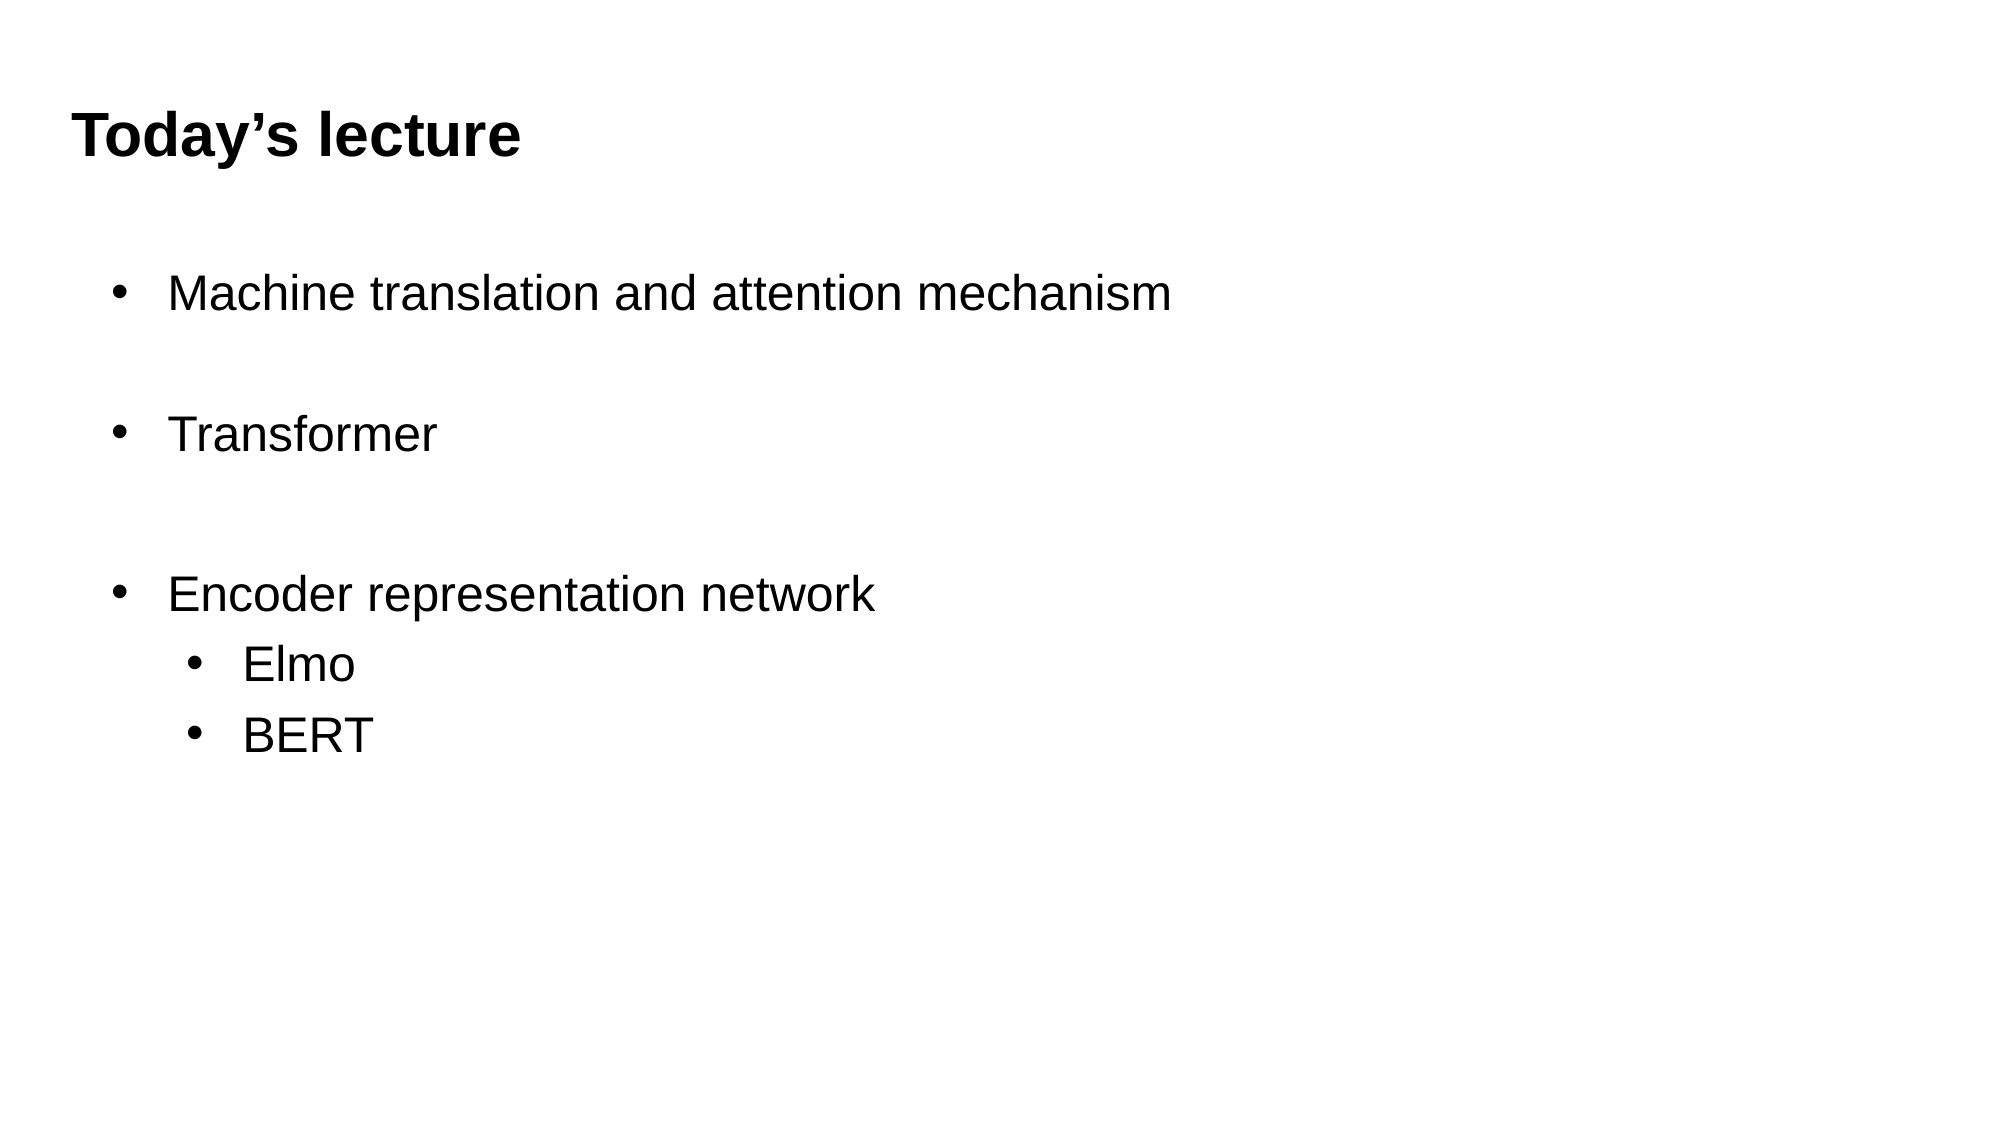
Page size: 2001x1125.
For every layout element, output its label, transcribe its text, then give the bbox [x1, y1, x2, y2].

title Today’s lecture [62, 86, 1795, 196]
list Machine translation and attention mechanism Transformer Encoder representation network Elmo BERT [103, 252, 1916, 1074]
